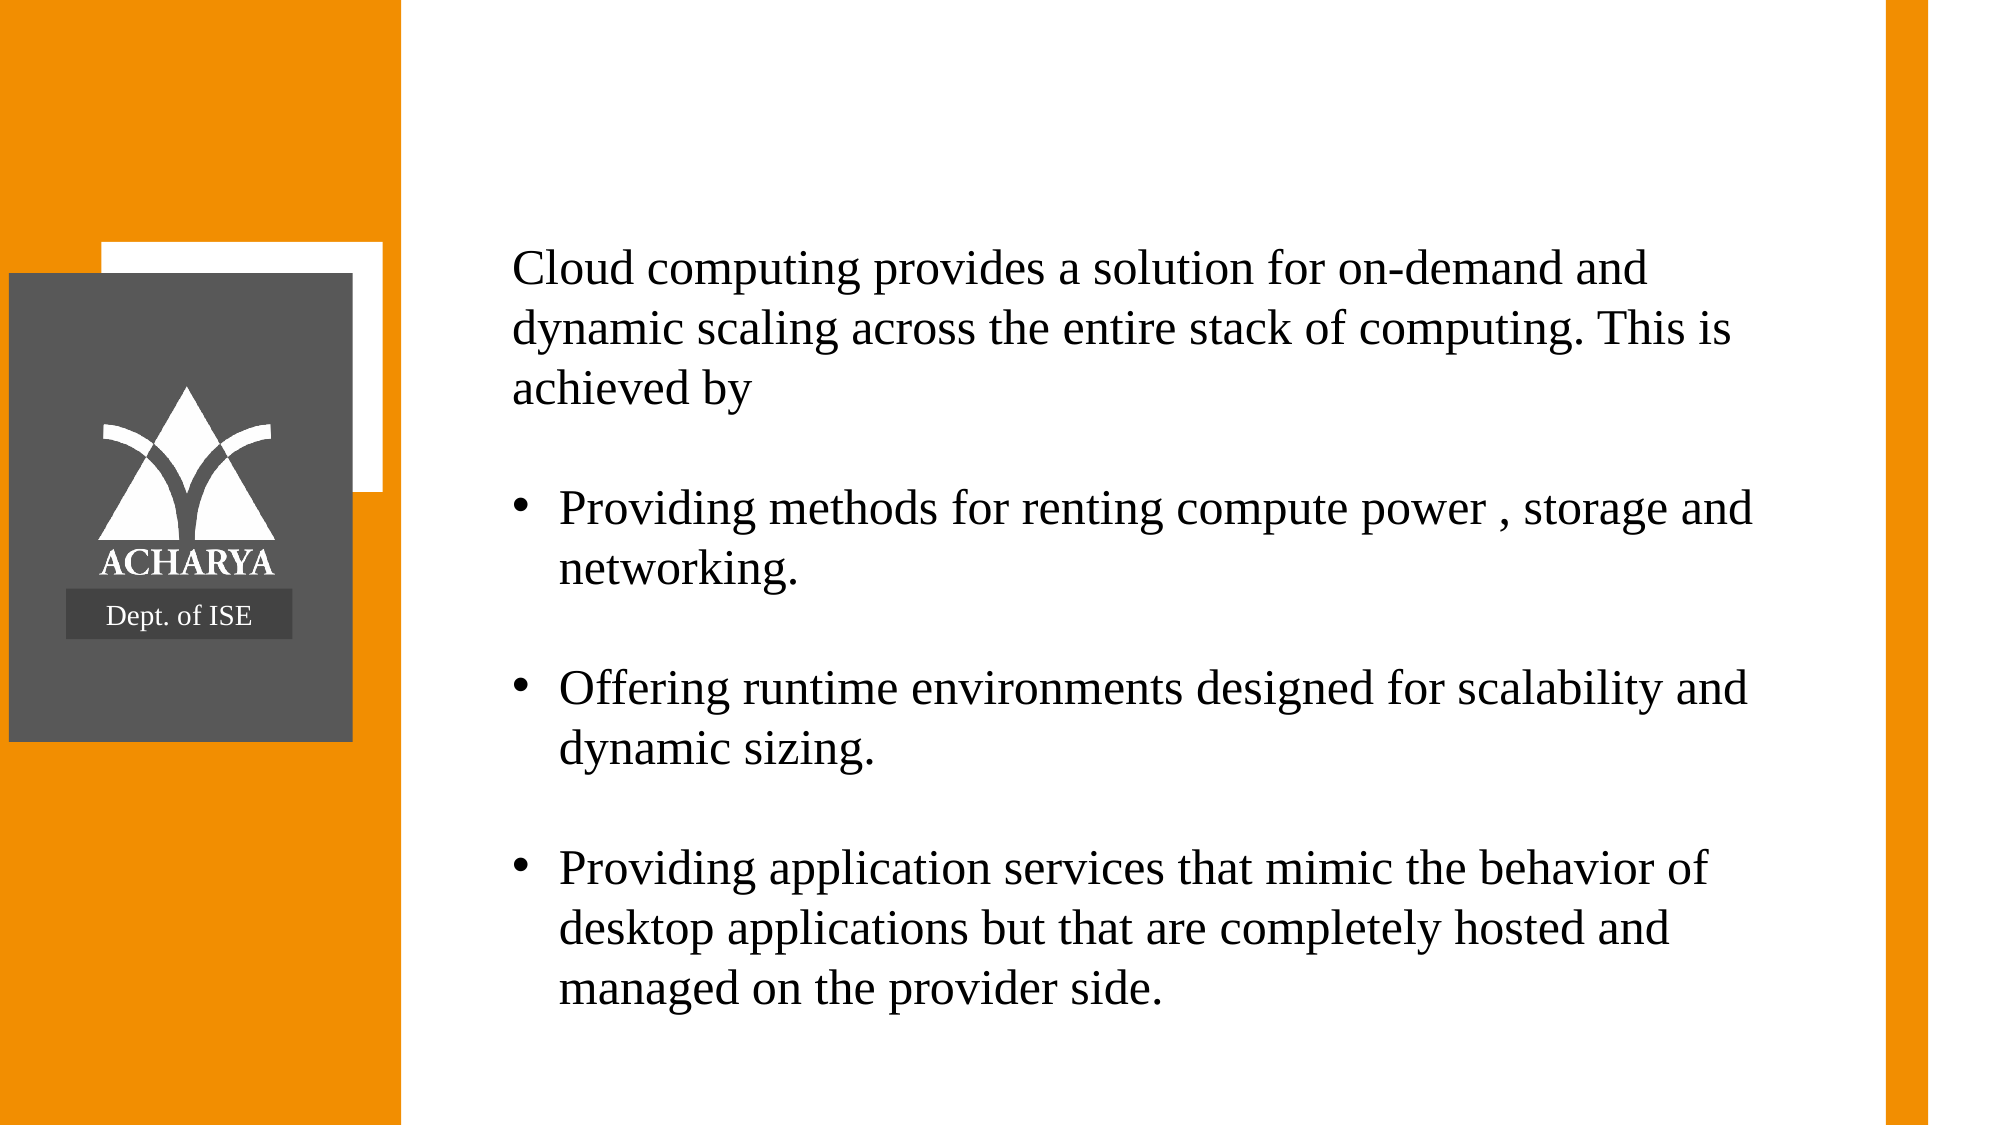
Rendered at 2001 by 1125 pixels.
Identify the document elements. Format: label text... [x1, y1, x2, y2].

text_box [8, 241, 383, 743]
text_box [0, 0, 402, 1125]
text_box Cloud computing provides a solution for on-demand and dynamic scaling across the entire stack of computing. This is achieved by Providing methods for renting compute power , storage and networking. Offering runtime environments designed for scalability and dynamic sizing. Providing application services that mimic the behavior of desktop applications but that are completely hosted and managed on the provider side. [497, 226, 1799, 1022]
text_box [1885, 0, 1929, 1125]
